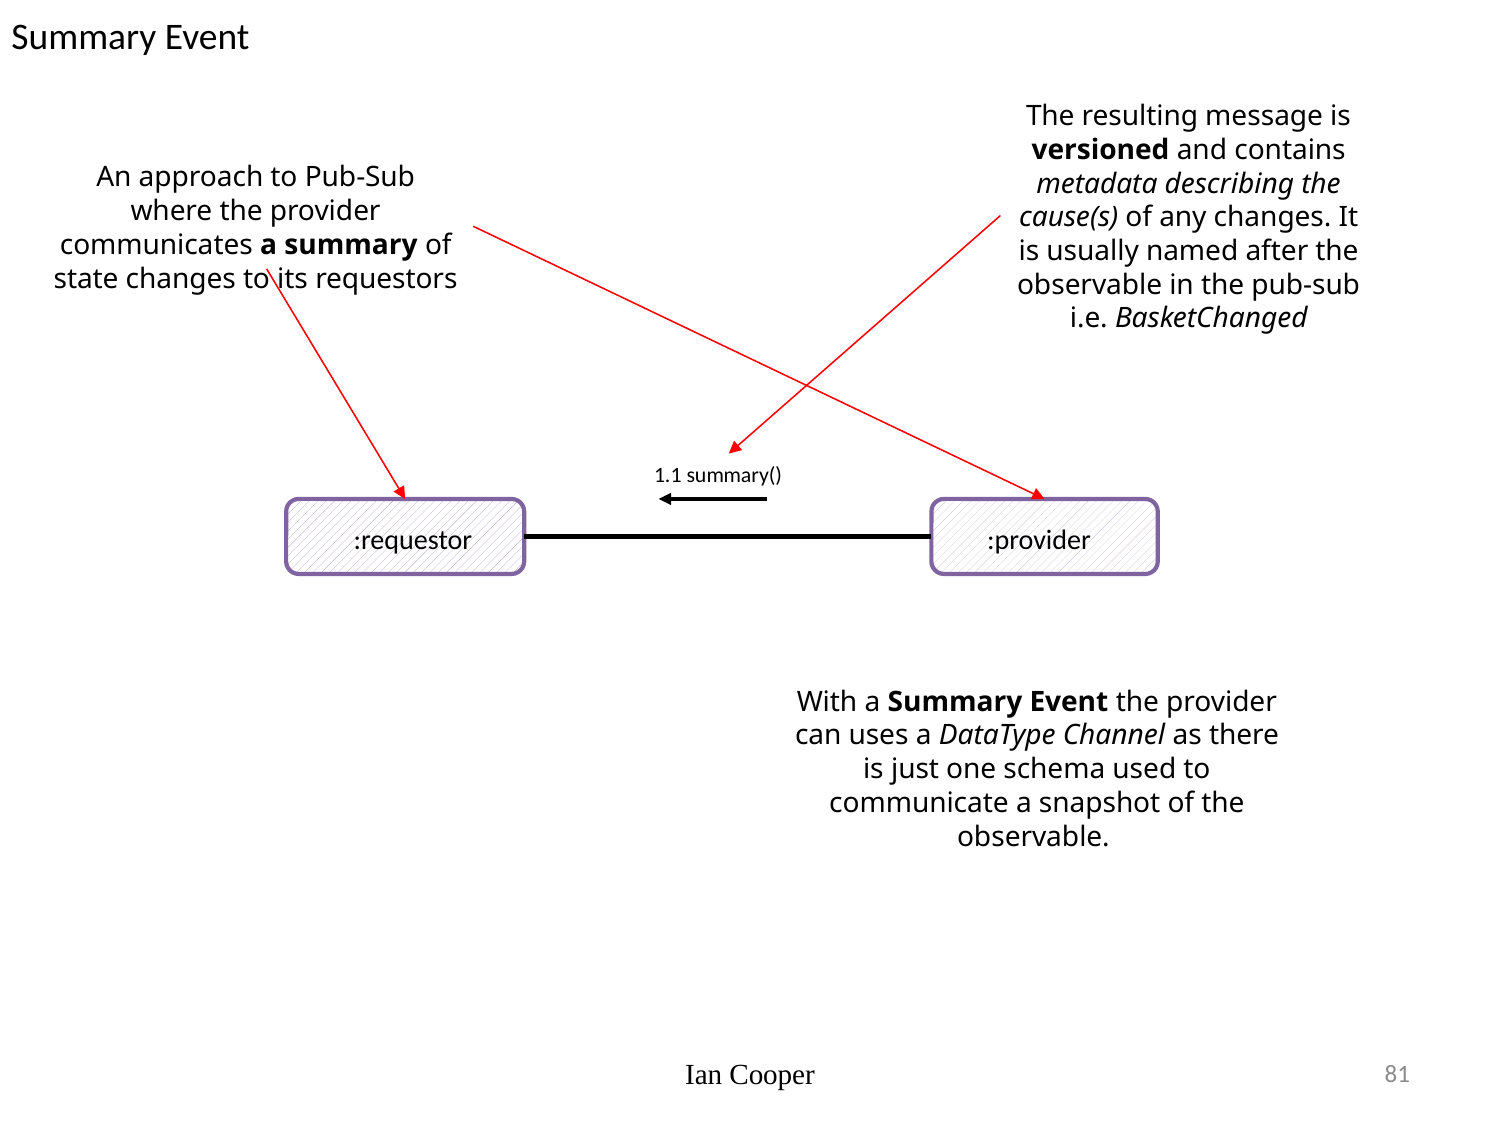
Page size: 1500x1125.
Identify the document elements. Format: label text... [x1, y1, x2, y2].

text_box The resulting message is versioned and contains metadata describing the cause(s) of any changes. It is usually named after the observable in the pub-sub i.e. BasketChanged [1000, 90, 1378, 341]
slide_number 81 [1074, 1042, 1425, 1103]
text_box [266, 268, 406, 500]
text_box :requestor [338, 513, 502, 563]
text_box Summary Event [0, 0, 1500, 69]
footer Ian Cooper [512, 1042, 988, 1103]
text_box [929, 496, 1160, 577]
text_box :provider [972, 513, 1117, 563]
text_box An approach to Pub-Sub where the provider communicates a summary of state changes to its requestors [38, 151, 474, 302]
text_box [284, 496, 527, 577]
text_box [473, 226, 1045, 500]
text_box With a Summary Event the provider can uses a DataType Channel as there is just one schema used to communicate a snapshot of the observable. [767, 675, 1307, 859]
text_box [728, 216, 1001, 454]
